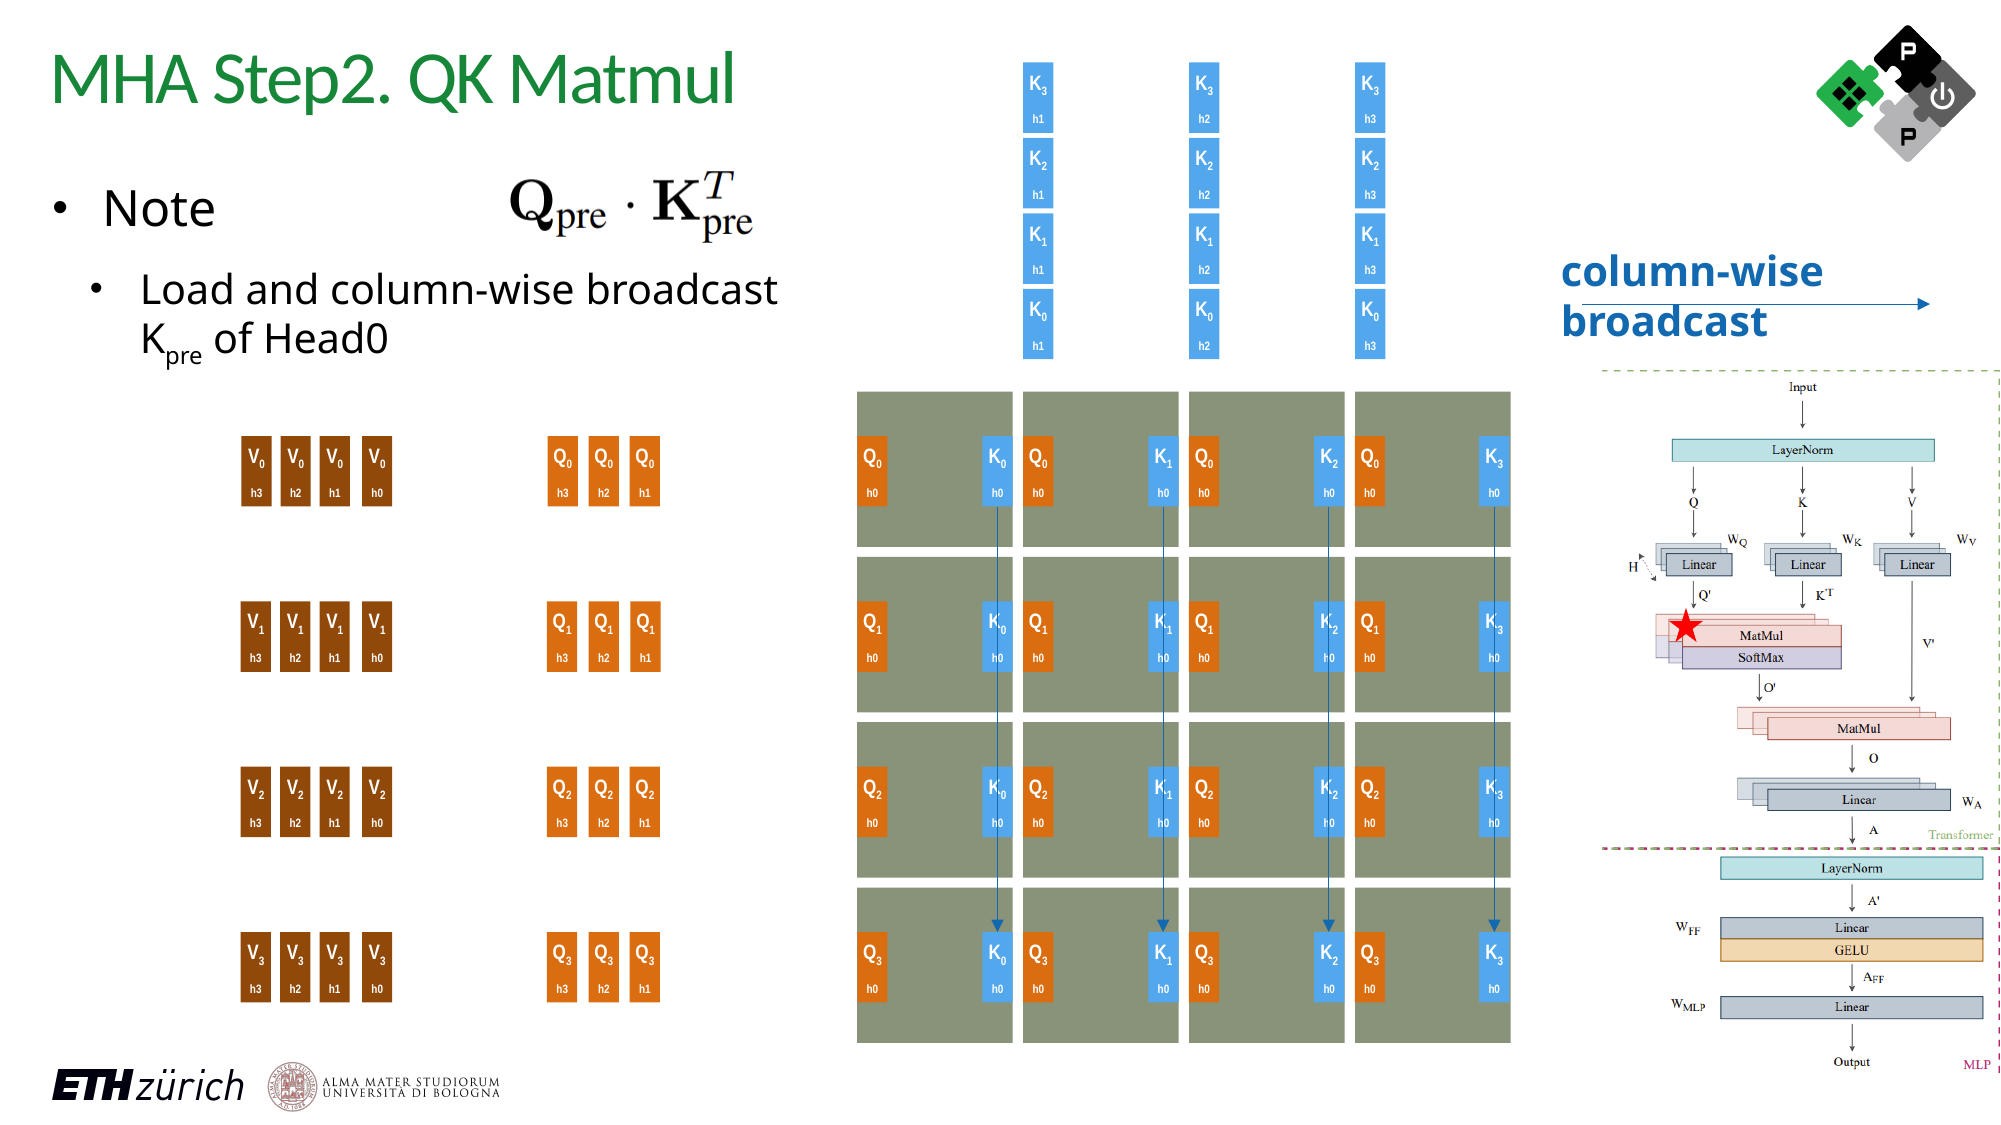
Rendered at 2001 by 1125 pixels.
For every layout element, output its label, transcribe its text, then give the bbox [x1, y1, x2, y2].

text_box K0 h3 [1354, 288, 1386, 360]
picture [51, 1069, 244, 1101]
text_box Q1 h3 [546, 600, 578, 673]
text_box V3 h1 [319, 931, 351, 1003]
text_box V1 h1 [319, 600, 351, 673]
text_box K0 h2 [1188, 288, 1220, 360]
text_box V2 h0 [361, 766, 393, 838]
text_box K1 h1 [1022, 212, 1054, 285]
text_box Note Load and column-wise broadcast Kpre of Head0 [52, 169, 839, 390]
text_box Q3 h2 [588, 931, 620, 1003]
text_box Q3 h1 [629, 931, 661, 1003]
text_box Q2 h3 [546, 766, 578, 838]
text_box K1 h2 [1188, 212, 1220, 285]
text_box V0 h0 [361, 435, 393, 507]
text_box Q2 h1 [629, 766, 661, 838]
text_box Q1 h2 [588, 600, 620, 673]
text_box Q0 h2 [588, 435, 620, 507]
picture [266, 1062, 319, 1113]
text_box V1 h3 [240, 600, 272, 673]
text_box column-wise broadcast [1546, 237, 1967, 353]
text_box Q3 h3 [546, 931, 578, 1003]
text_box V2 h3 [240, 766, 272, 838]
text_box V3 h0 [361, 931, 393, 1003]
text_box V3 h3 [240, 931, 272, 1003]
text_box V0 h3 [240, 435, 273, 507]
picture [500, 148, 759, 243]
text_box V1 h0 [361, 600, 393, 673]
text_box K0 h1 [1022, 288, 1054, 360]
picture [322, 1074, 500, 1097]
picture [1602, 370, 2000, 1074]
text_box K2 h1 [1022, 137, 1054, 209]
text_box Q1 h1 [629, 600, 662, 673]
text_box V1 h2 [279, 600, 311, 673]
text_box V0 h2 [280, 435, 312, 507]
picture [1815, 24, 1977, 163]
text_box K3 h2 [1188, 61, 1220, 134]
text_box MHA Step2. QK Matmul [49, 27, 839, 130]
text_box K3 h3 [1354, 61, 1386, 134]
text_box Q2 h2 [588, 766, 620, 838]
text_box K1 h3 [1354, 212, 1386, 285]
text_box V3 h2 [279, 931, 311, 1003]
text_box V0 h1 [319, 435, 351, 507]
text_box Q0 h3 [547, 435, 579, 507]
text_box K2 h3 [1354, 137, 1386, 209]
text_box V2 h2 [279, 766, 311, 838]
text_box K3 h1 [1022, 61, 1054, 134]
text_box K2 h2 [1188, 137, 1220, 209]
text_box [857, 391, 1511, 1044]
text_box V2 h1 [319, 766, 351, 838]
text_box Q0 h1 [629, 435, 661, 507]
